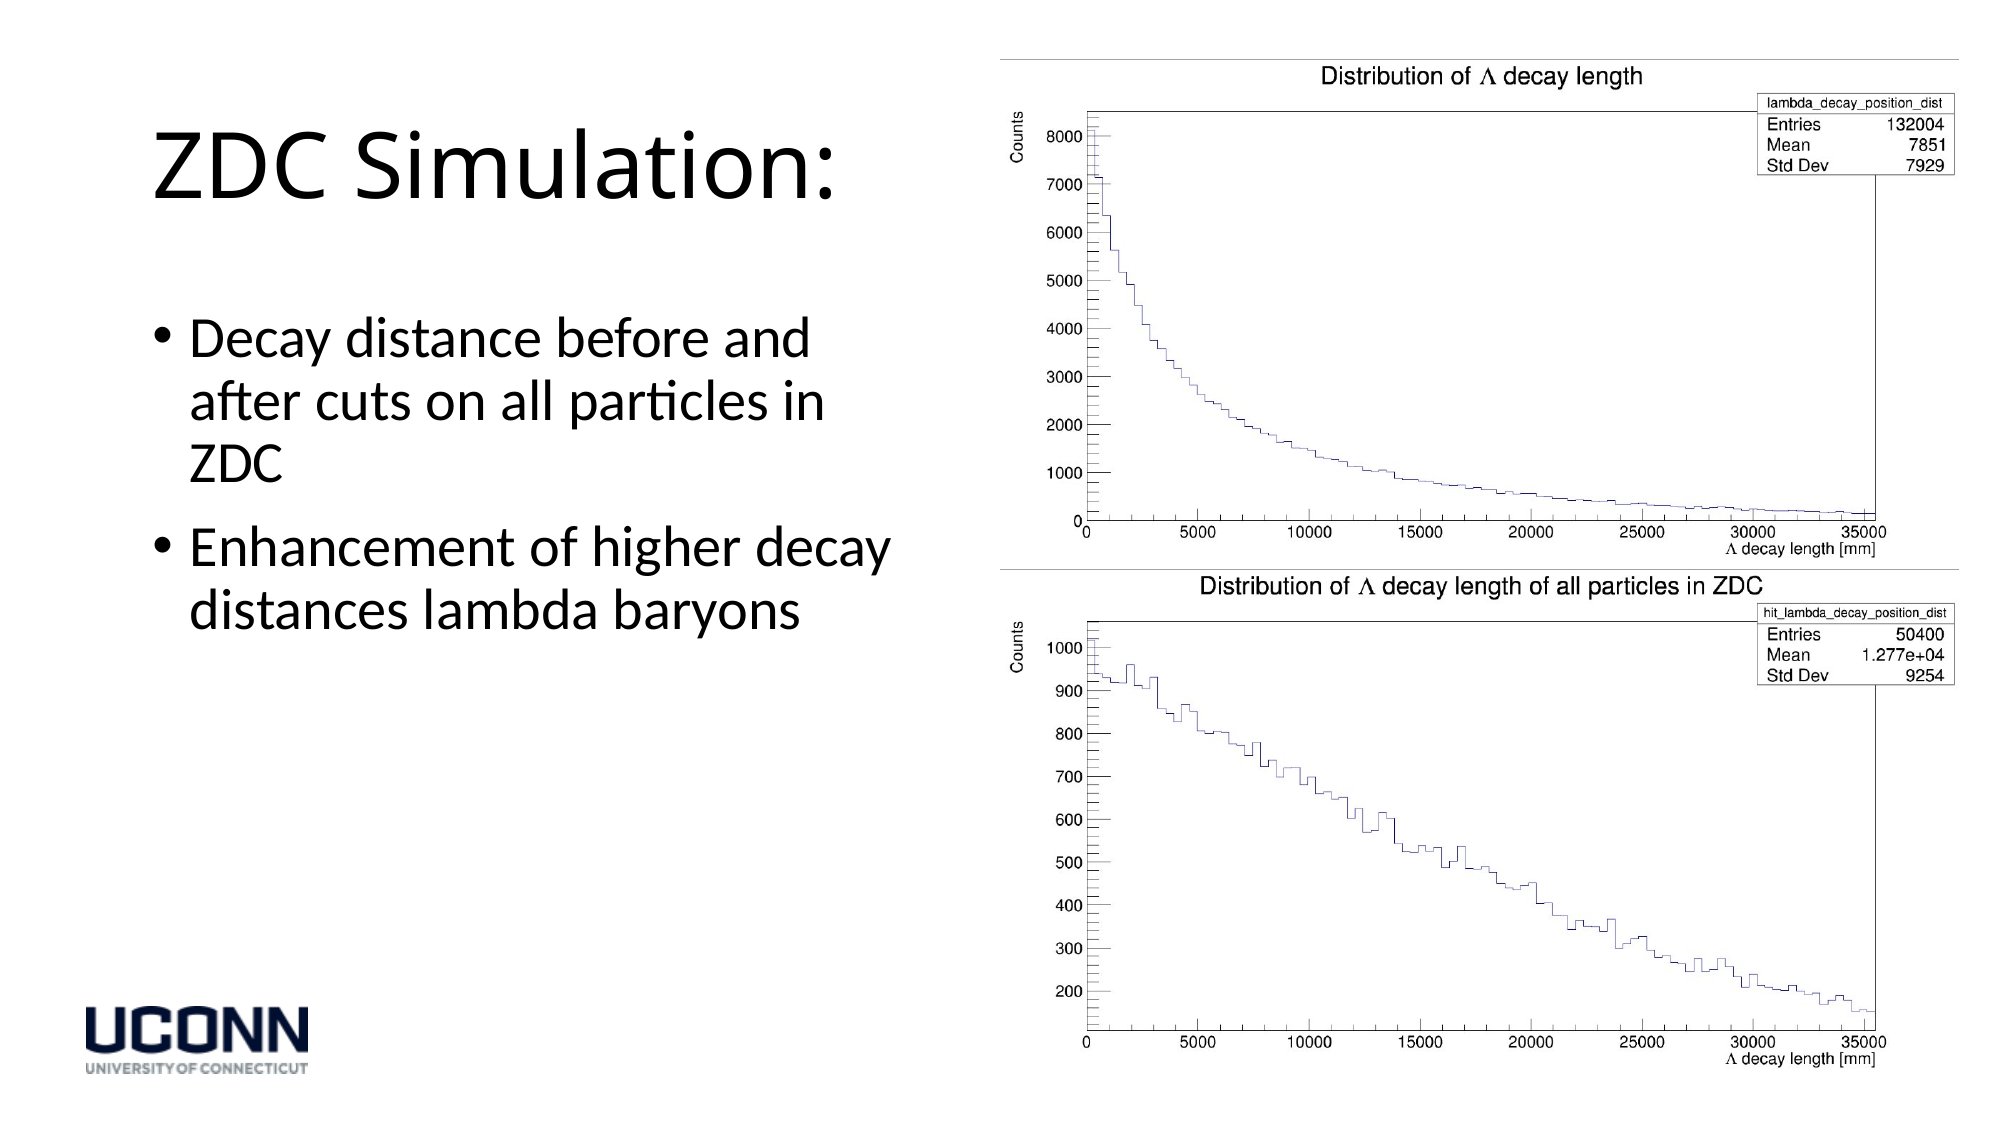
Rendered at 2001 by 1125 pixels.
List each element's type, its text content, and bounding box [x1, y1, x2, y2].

picture [1000, 569, 1959, 1073]
picture [86, 1006, 308, 1074]
title ZDC Simulation: [137, 59, 1000, 278]
list Decay distance before and after cuts on all particles in ZDC Enhancement of higher decay distances lambda baryons [137, 299, 933, 1006]
picture [1000, 59, 1959, 563]
